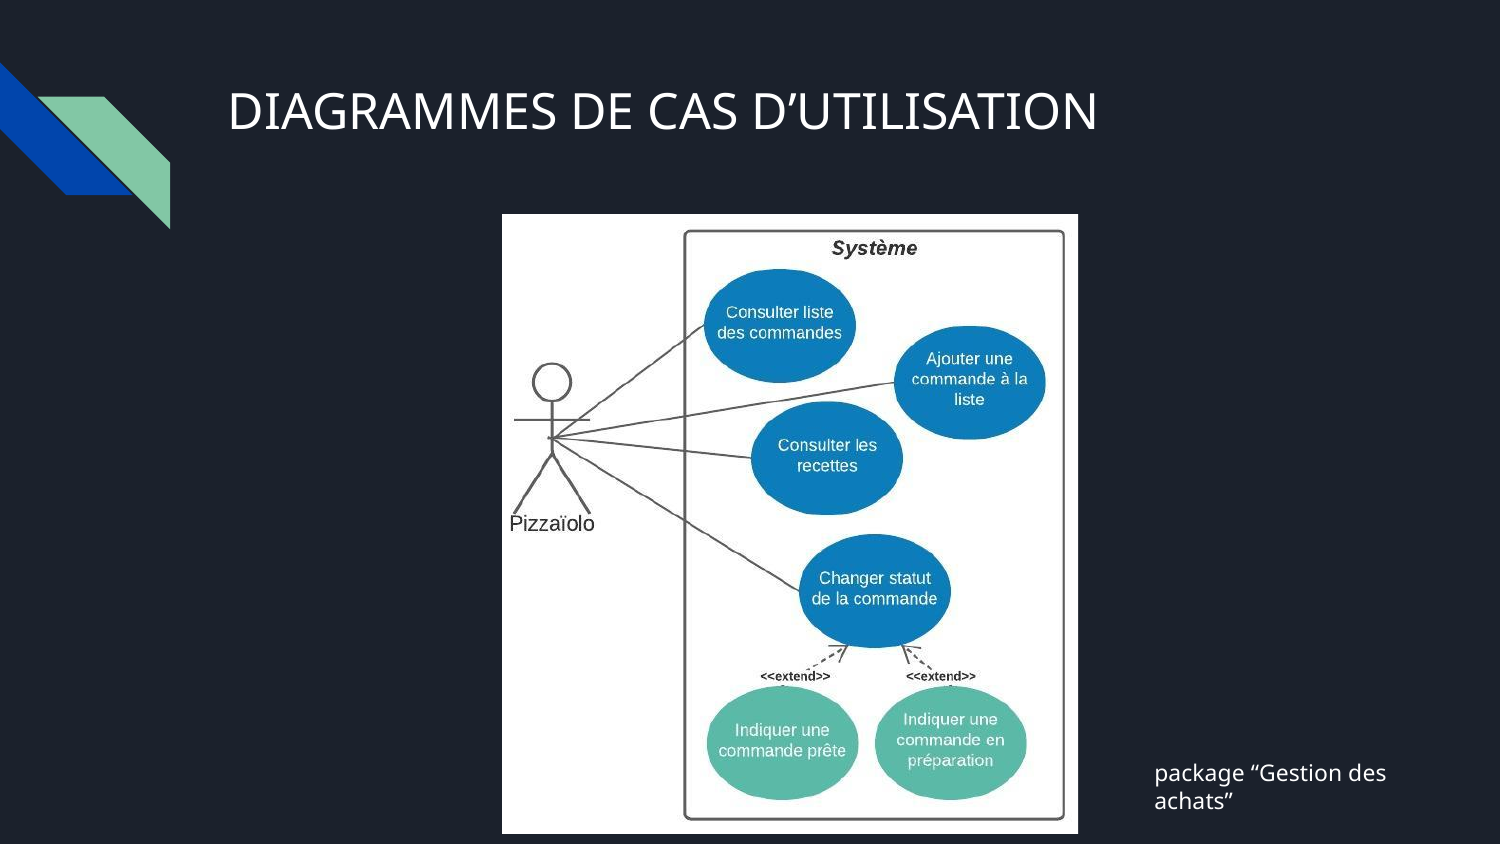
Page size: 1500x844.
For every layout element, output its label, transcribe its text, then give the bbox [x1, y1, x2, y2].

text_box package “Gestion des achats” [1139, 744, 1462, 799]
title DIAGRAMMES DE CAS D’UTILISATION [212, 64, 1368, 215]
picture [501, 214, 1079, 835]
